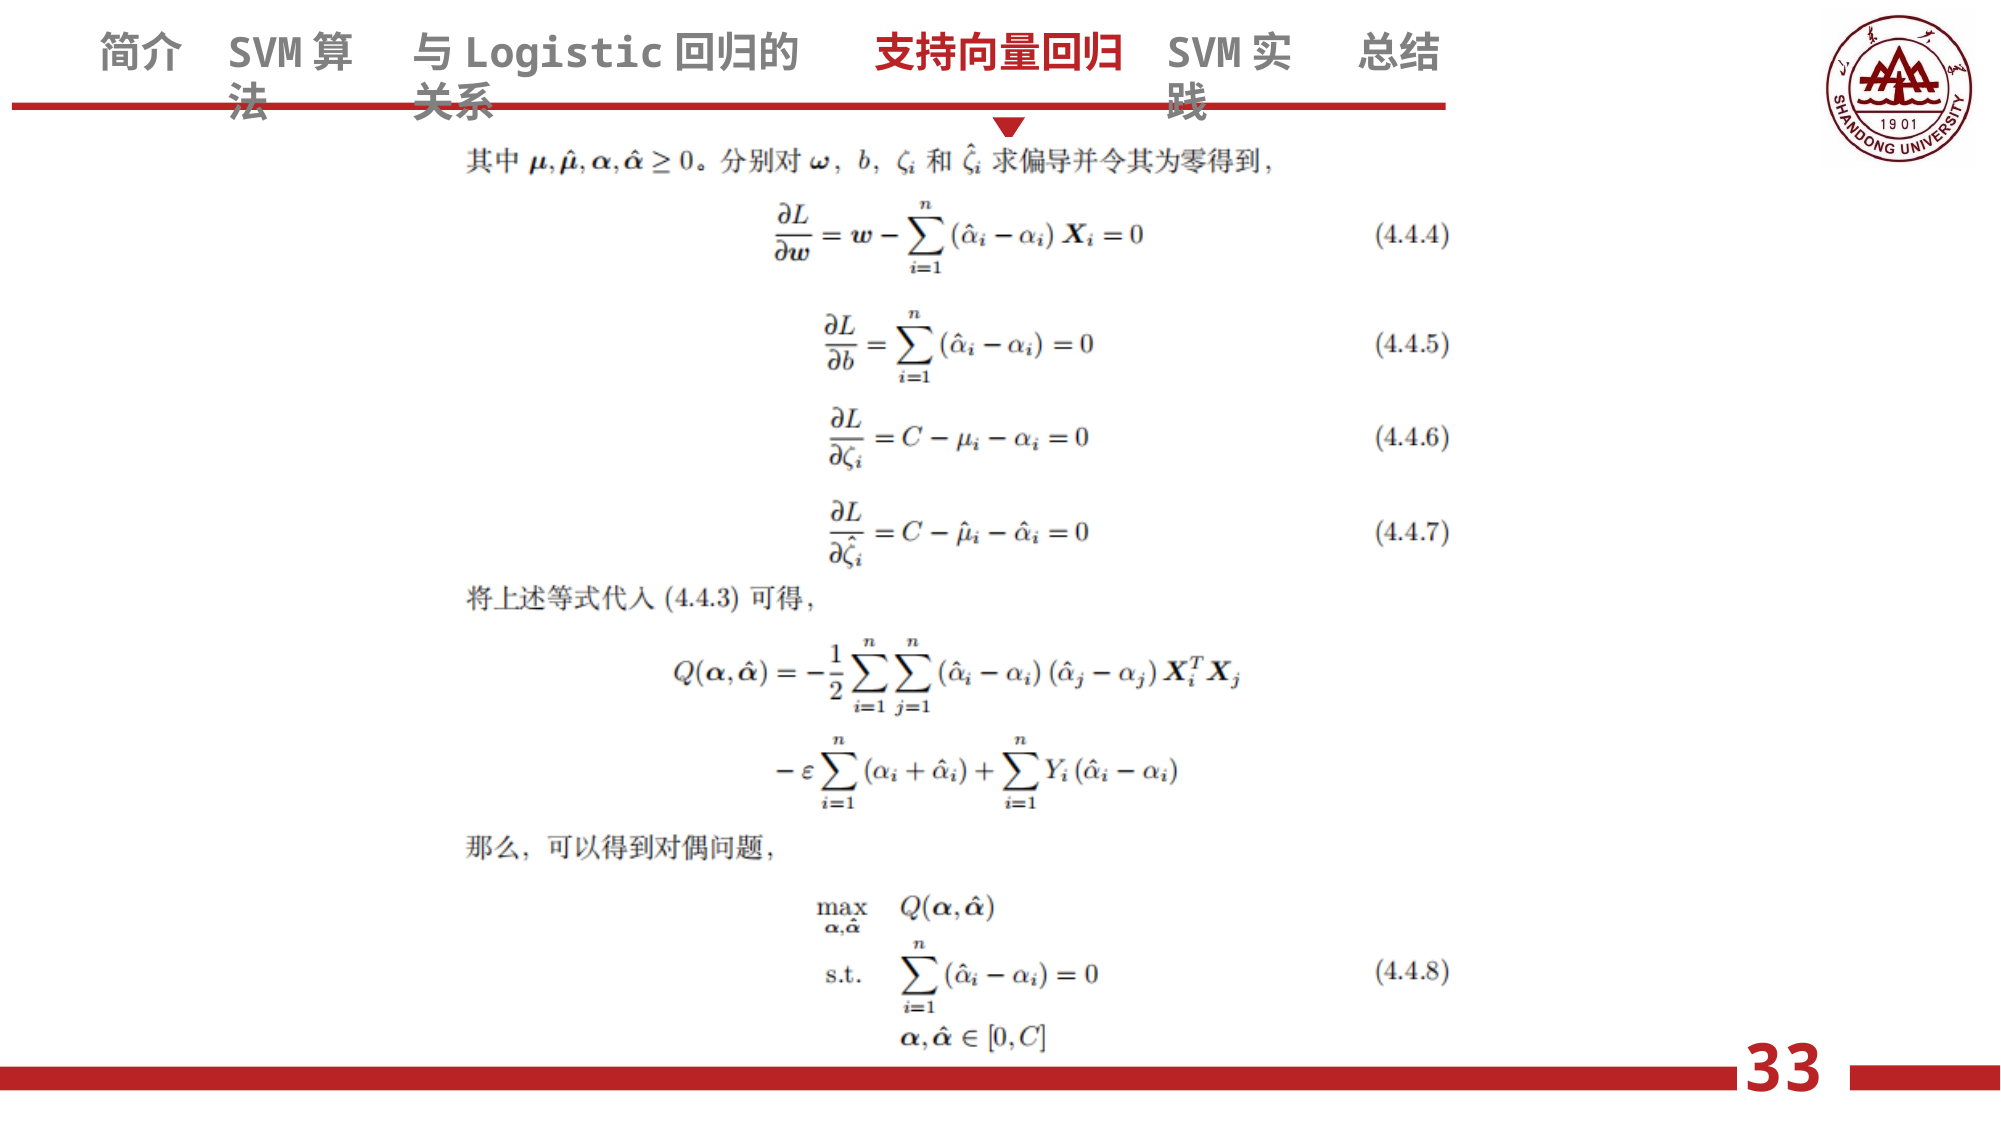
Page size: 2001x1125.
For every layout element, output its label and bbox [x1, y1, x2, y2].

picture [418, 137, 1542, 1064]
picture [1820, 9, 1977, 167]
